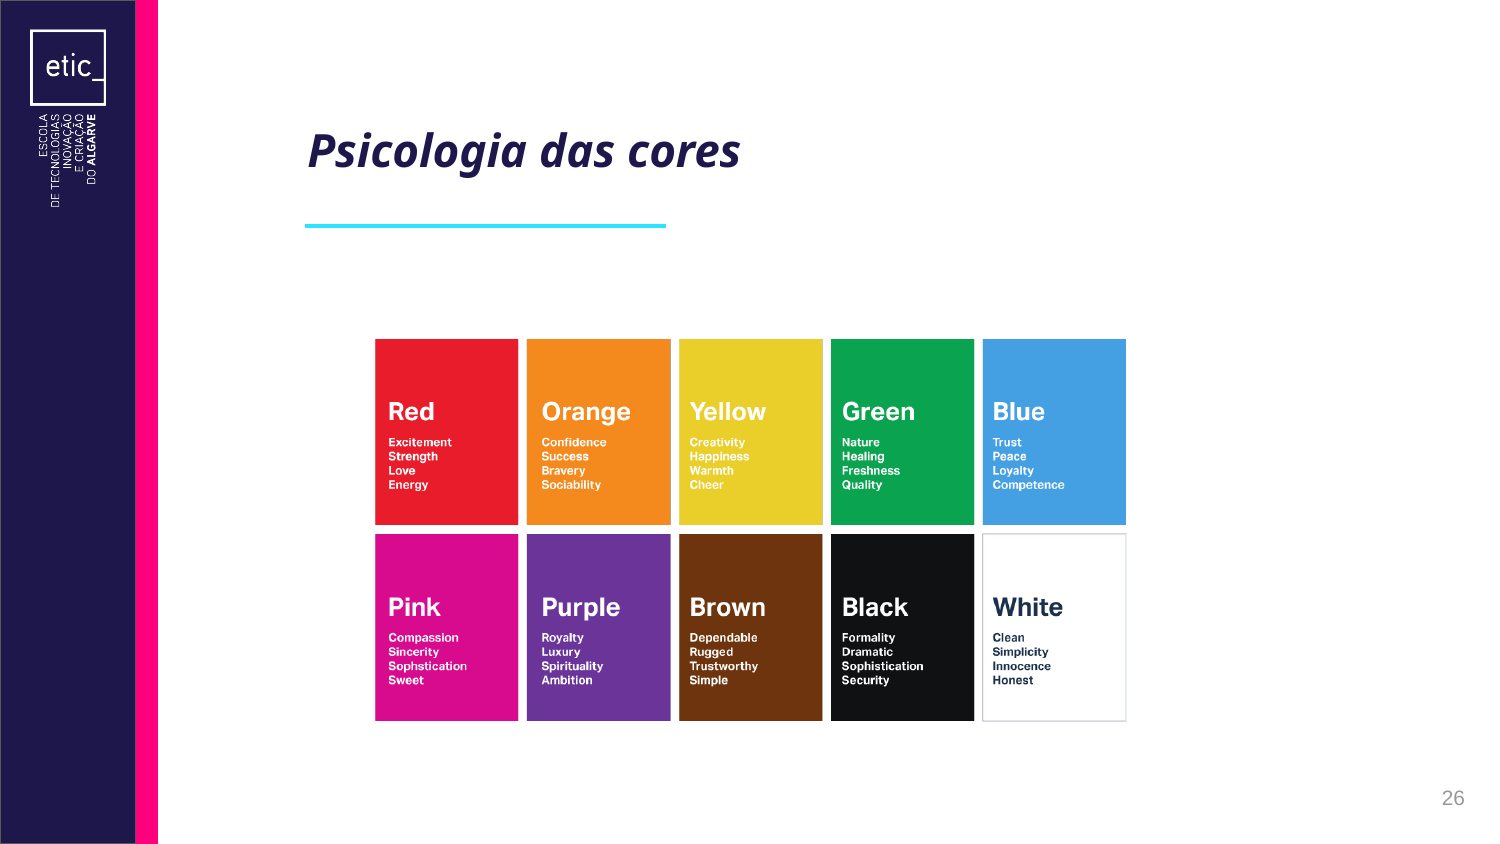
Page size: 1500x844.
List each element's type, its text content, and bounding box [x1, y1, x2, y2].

title Psicologia das cores [292, 80, 1162, 219]
slide_number ‹#› [1389, 764, 1480, 830]
picture [333, 301, 1167, 761]
picture [30, 29, 106, 207]
